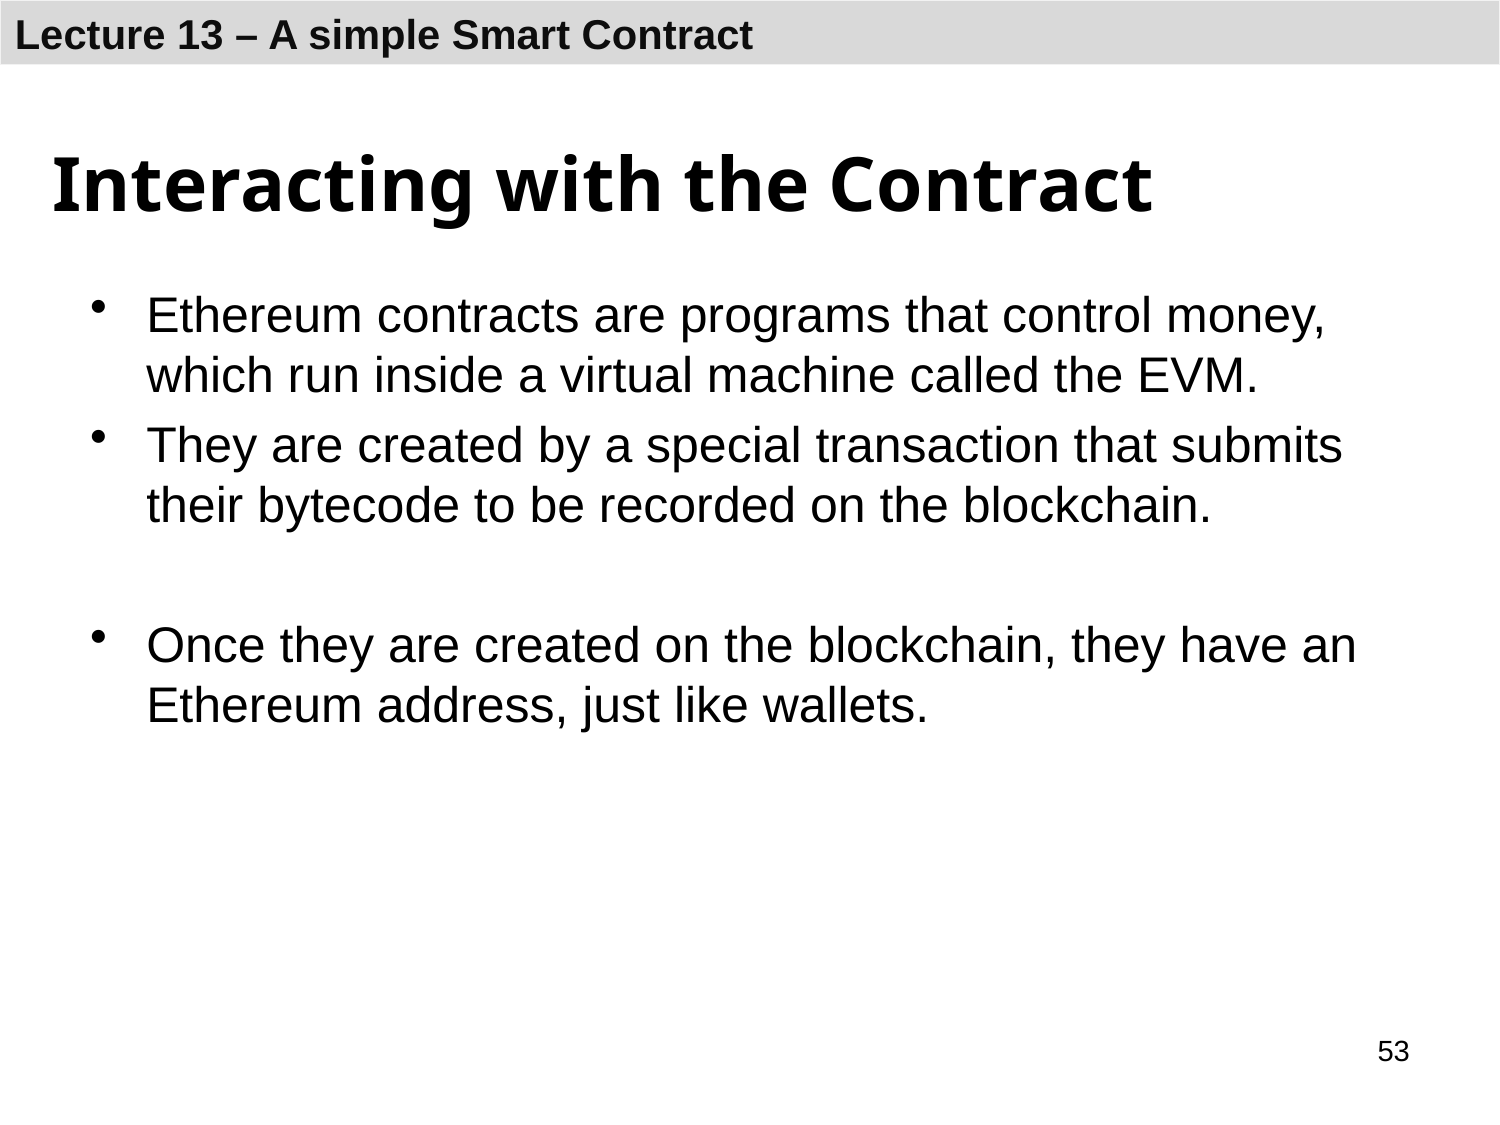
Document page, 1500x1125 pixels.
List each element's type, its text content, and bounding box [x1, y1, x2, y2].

slide_number 53 [1074, 1024, 1425, 1103]
title Interacting with the Contract [37, 125, 1388, 238]
list Ethereum contracts are programs that control money, which run inside a virtual machine called the EVM. They are created by a special transaction that submits their bytecode to be recorded on the blockchain. Once they are created on the blockchain, they have an Ethereum address, just like wallets. [75, 275, 1425, 963]
